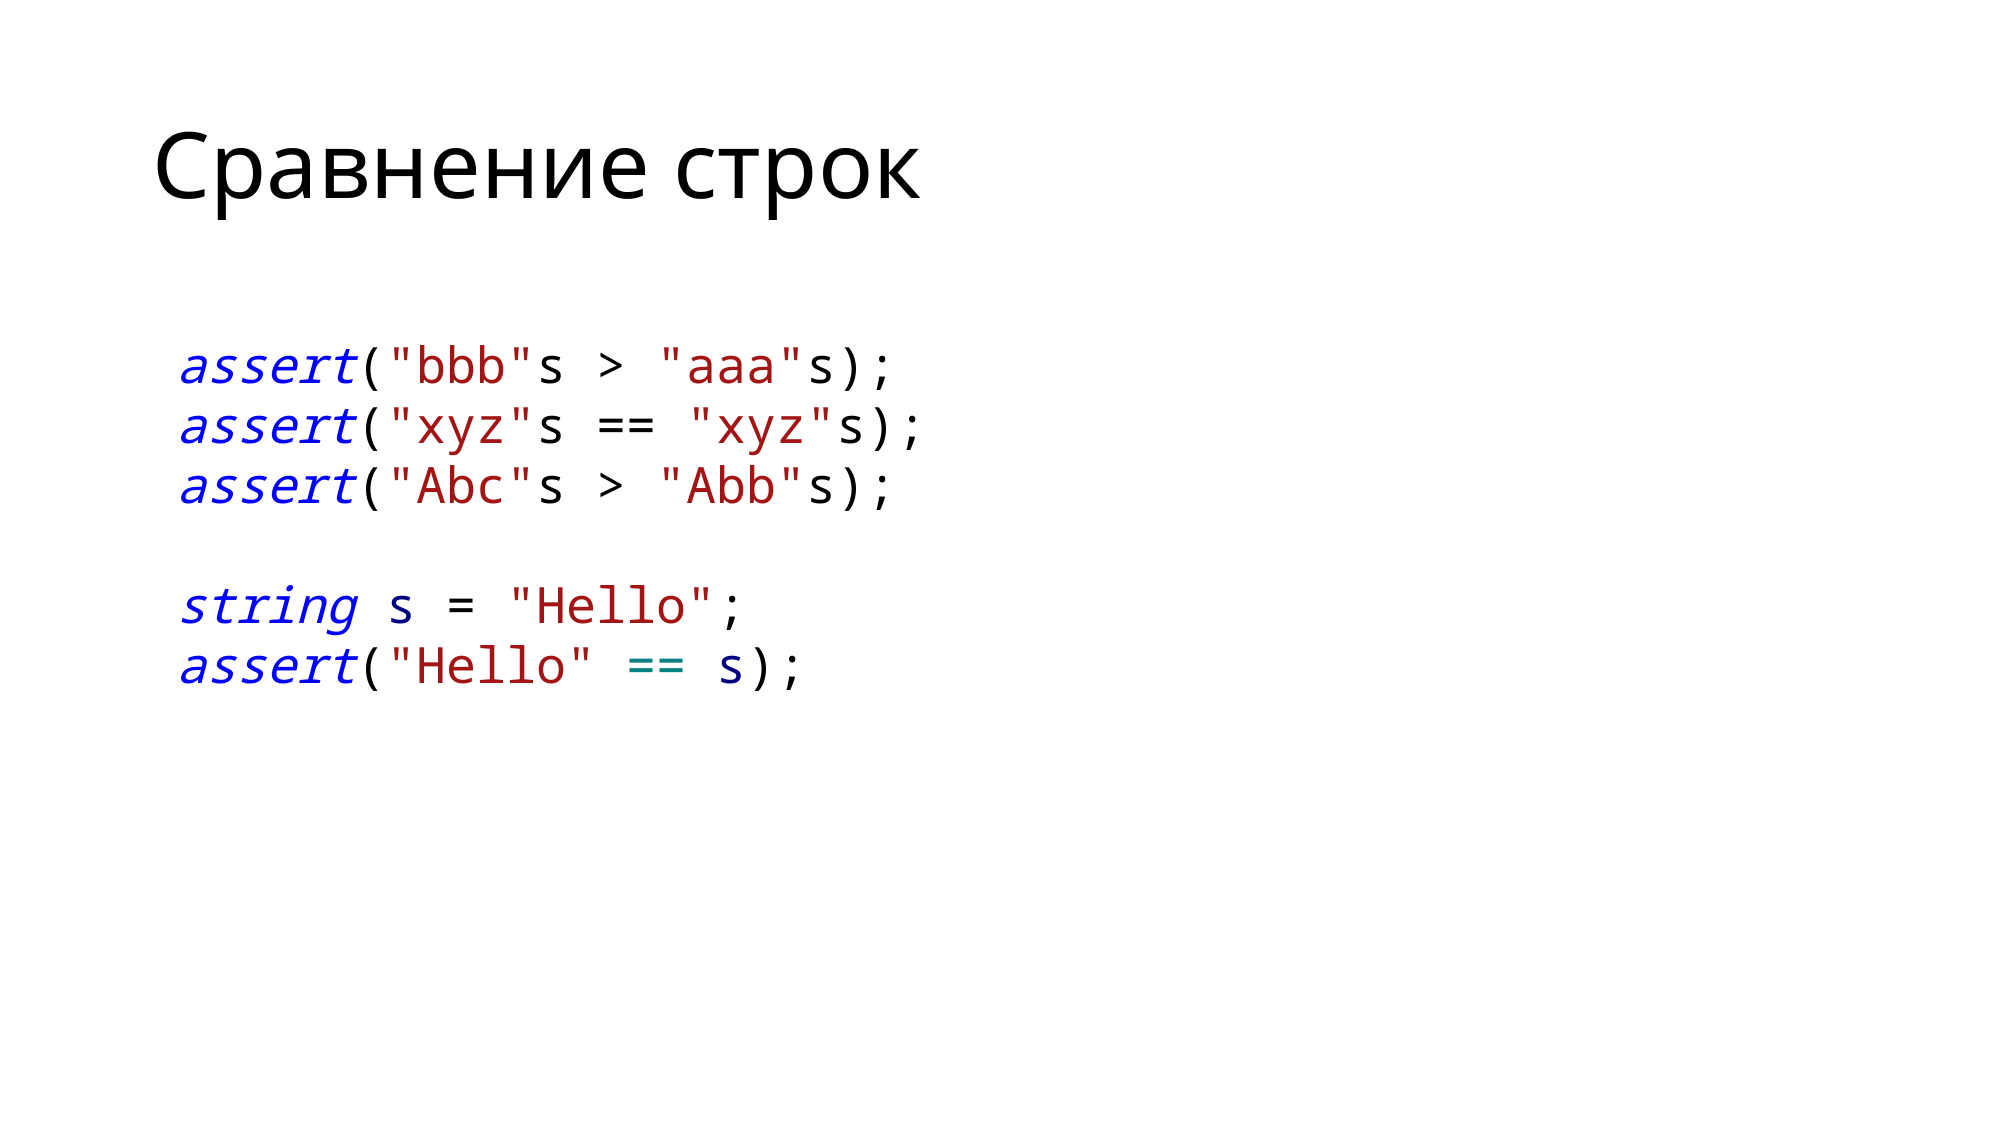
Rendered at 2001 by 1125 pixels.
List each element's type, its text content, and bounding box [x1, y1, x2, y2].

title Сравнение строк [137, 59, 1863, 278]
text_box assert("bbb"s > "aaa"s); assert("xyz"s == "xyz"s); assert("Abc"s > "Abb"s); string s = "Hello"; assert("Hello" == s); [161, 326, 1599, 701]
